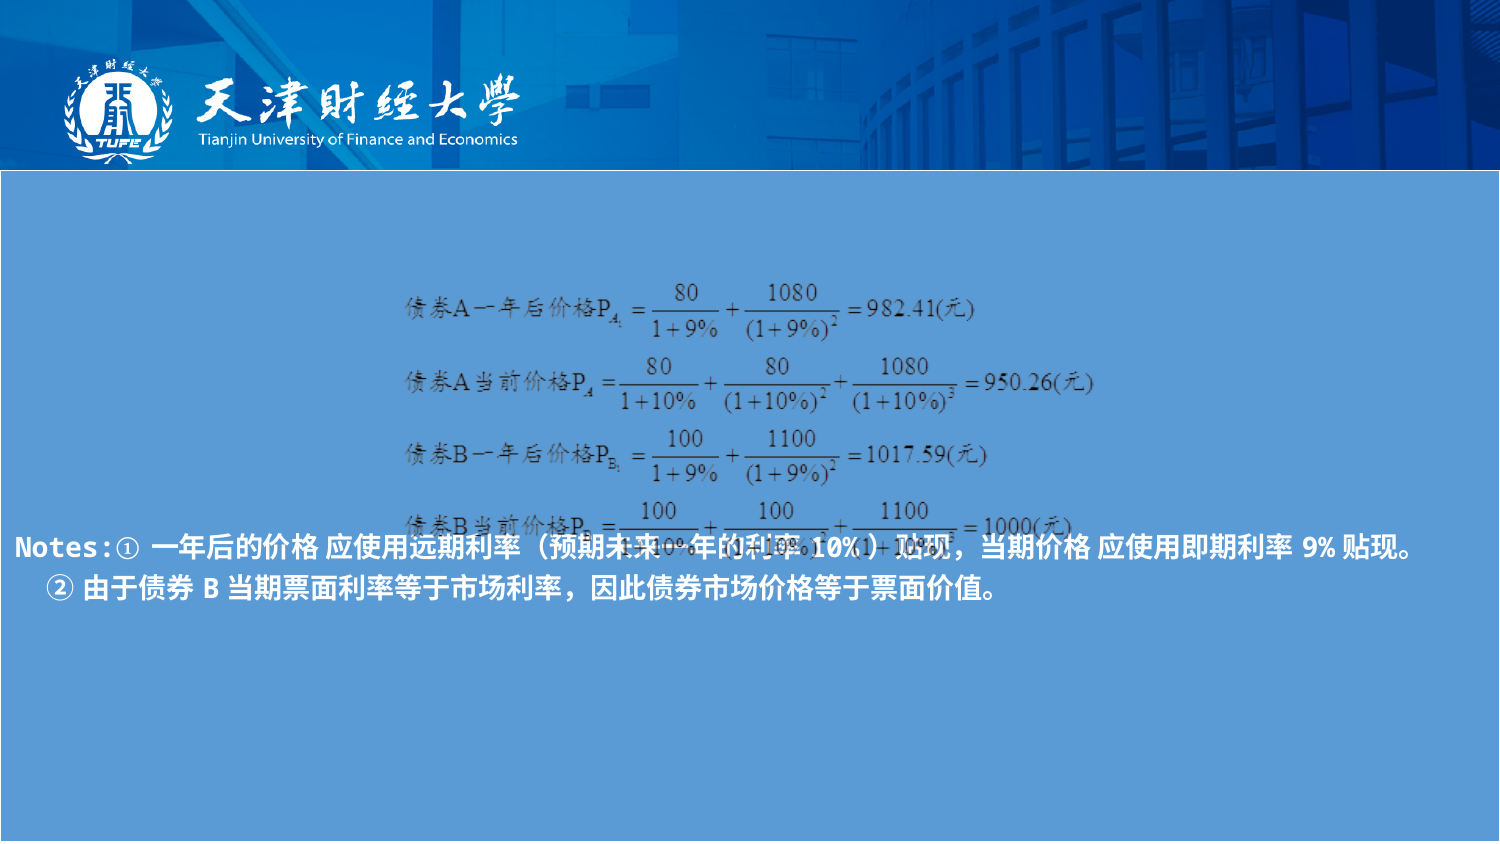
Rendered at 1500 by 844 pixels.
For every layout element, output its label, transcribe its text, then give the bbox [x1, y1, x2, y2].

picture [0, 0, 1500, 170]
picture [400, 276, 1100, 568]
table_header Notes:①一年后的价格 应使用远期利率（预期未来一年的利率10%）贴现，当期价格 应使用即期利率9%贴现。 ②由于债券B当期票面利率等于市场利率，因此债券市场价格等于票面价值。 [1, 171, 1499, 841]
